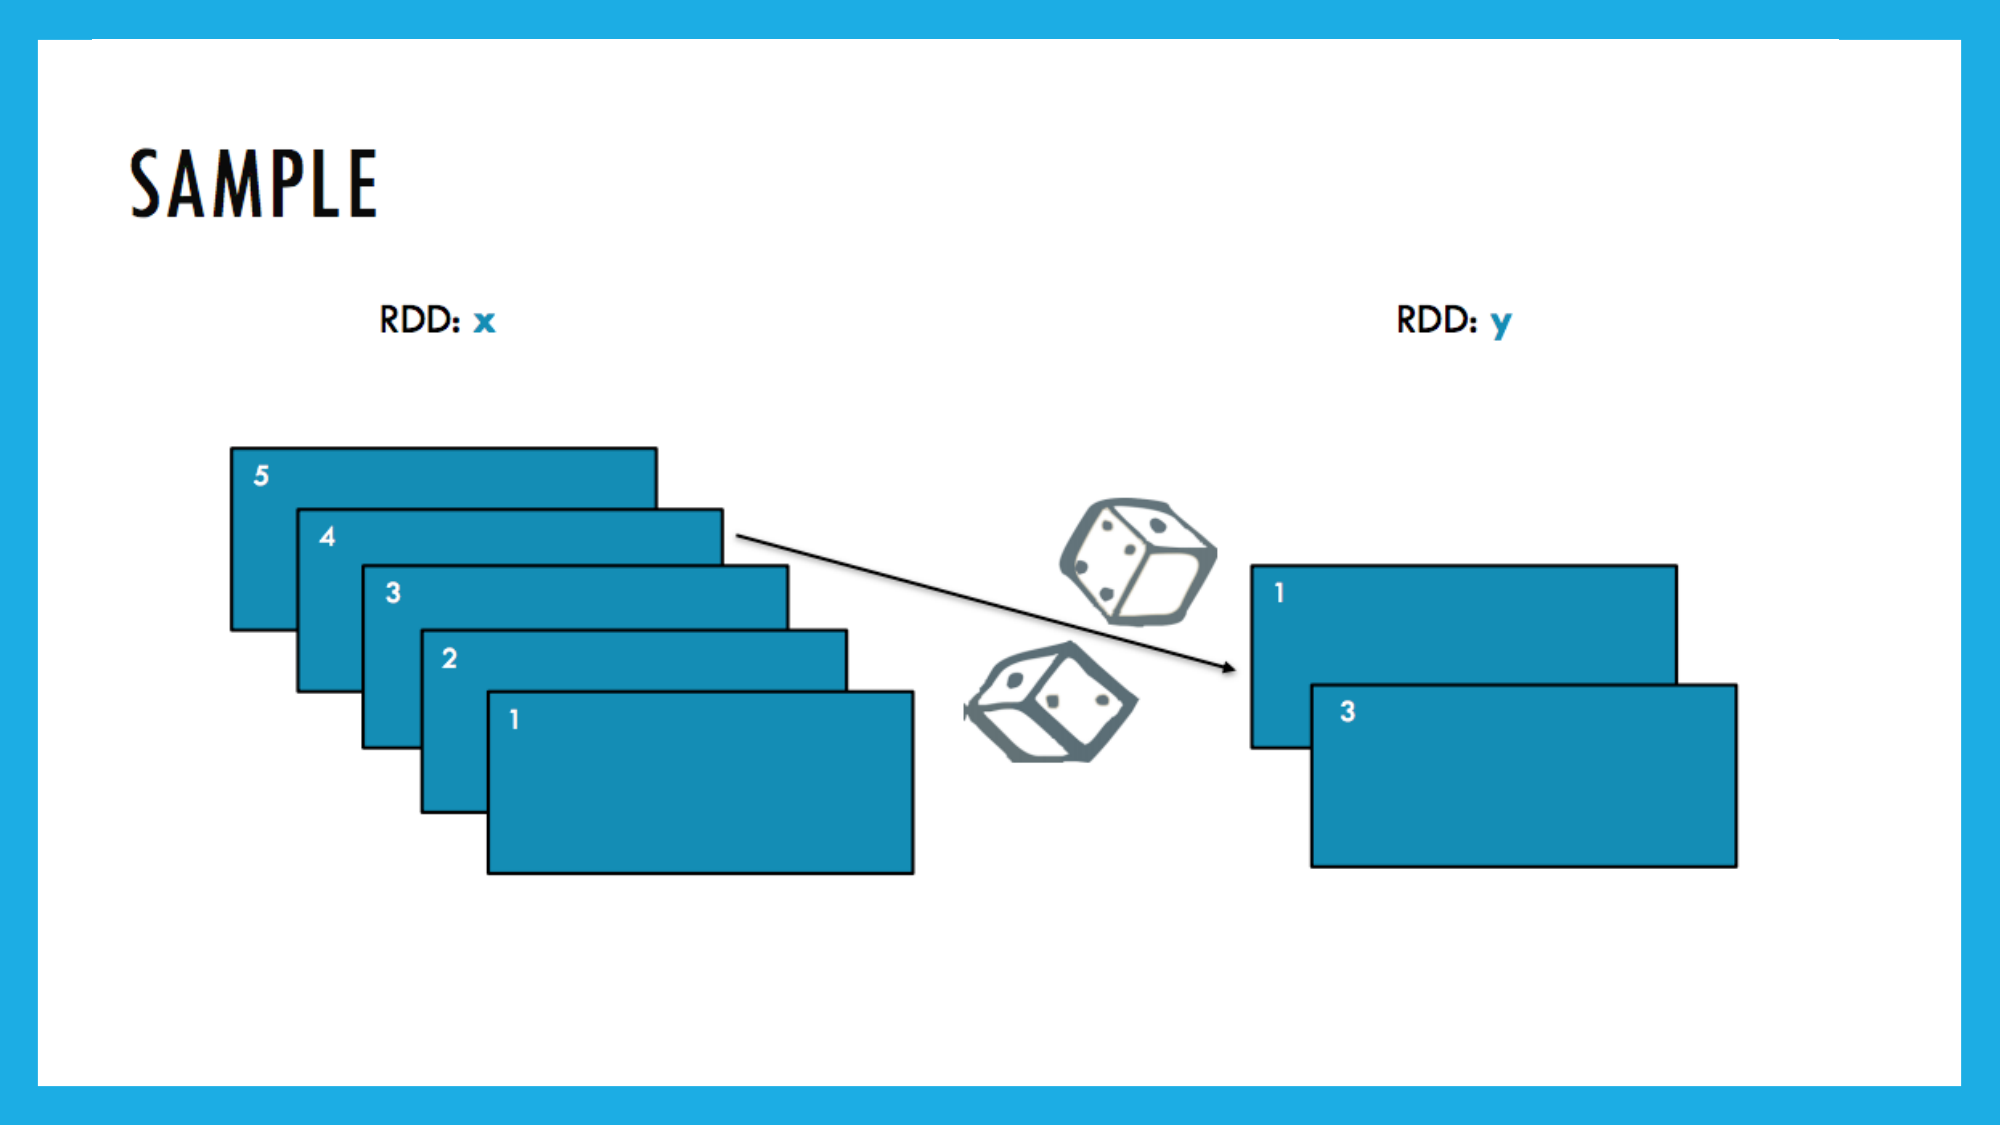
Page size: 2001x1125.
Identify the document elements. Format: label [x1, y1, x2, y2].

picture [92, 39, 1839, 992]
